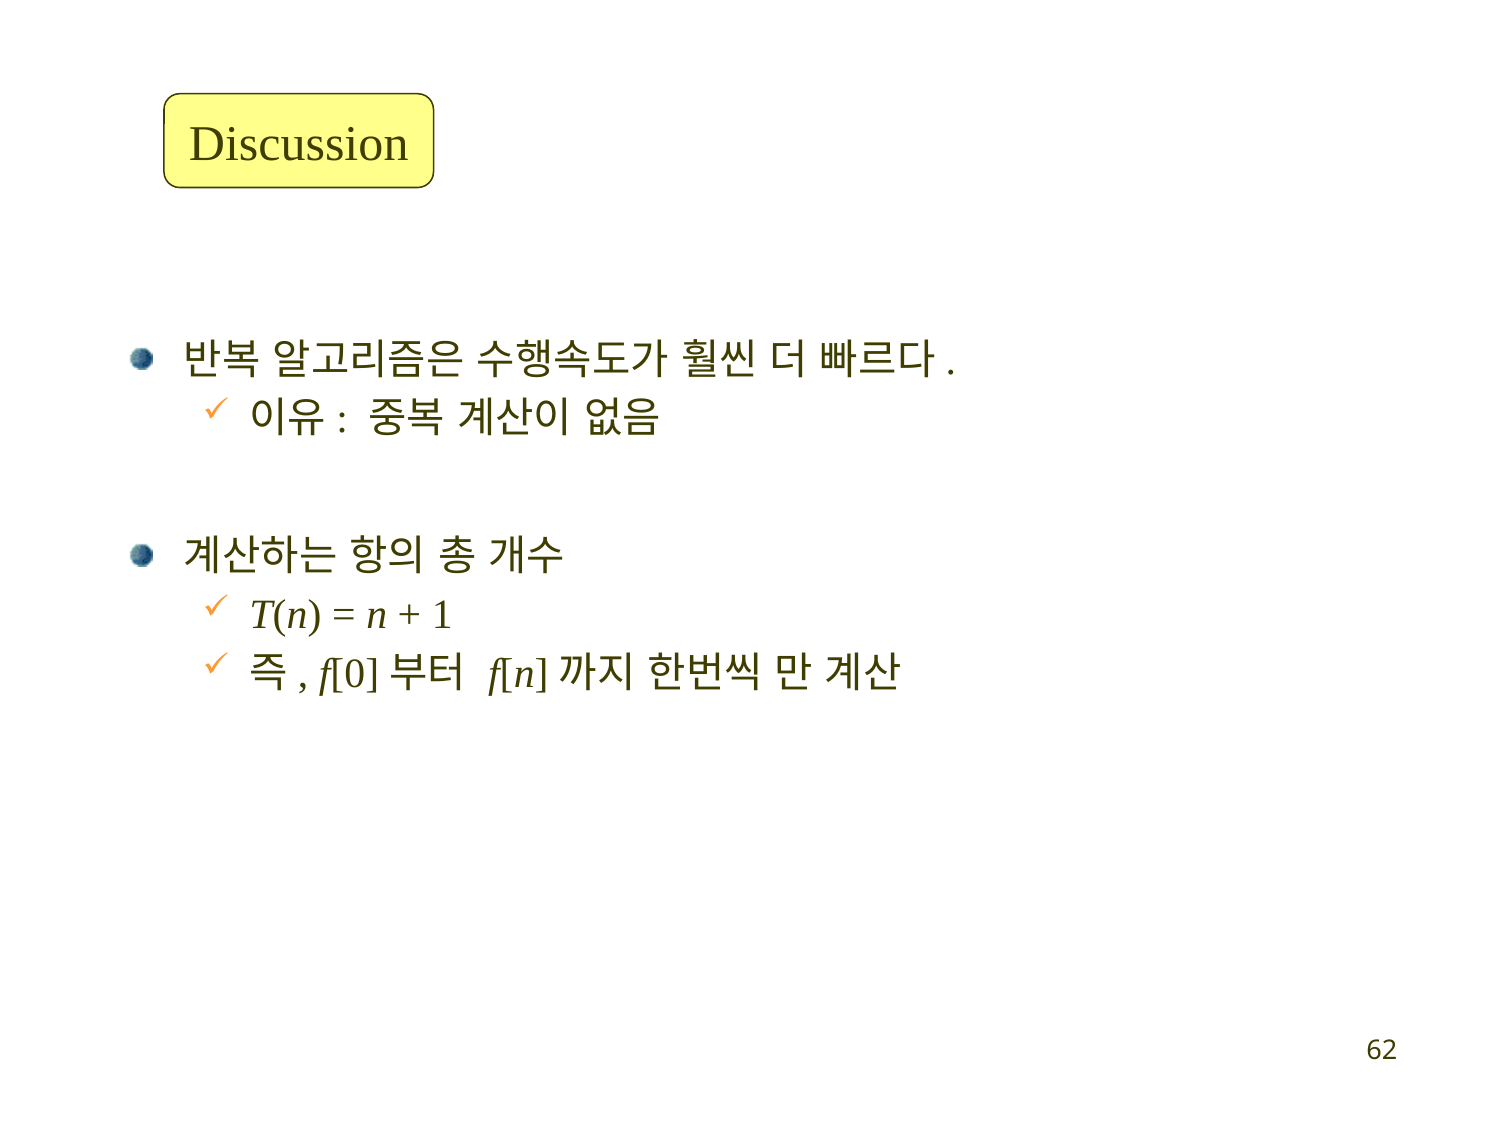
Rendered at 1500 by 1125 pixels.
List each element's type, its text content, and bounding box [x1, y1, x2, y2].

text_box Discussion [163, 93, 434, 188]
picture [127, 345, 153, 370]
slide_number 62 [1099, 1024, 1413, 1101]
list 반복 알고리즘은 수행속도가 훨씬 더 빠르다. 이유: 중복 계산이 없음 계산하는 항의 총 개수 T(n) = n + 1 즉, f[0]부터 f[n]까지 한번씩 만 계산 [112, 324, 1388, 1001]
picture [127, 541, 153, 567]
